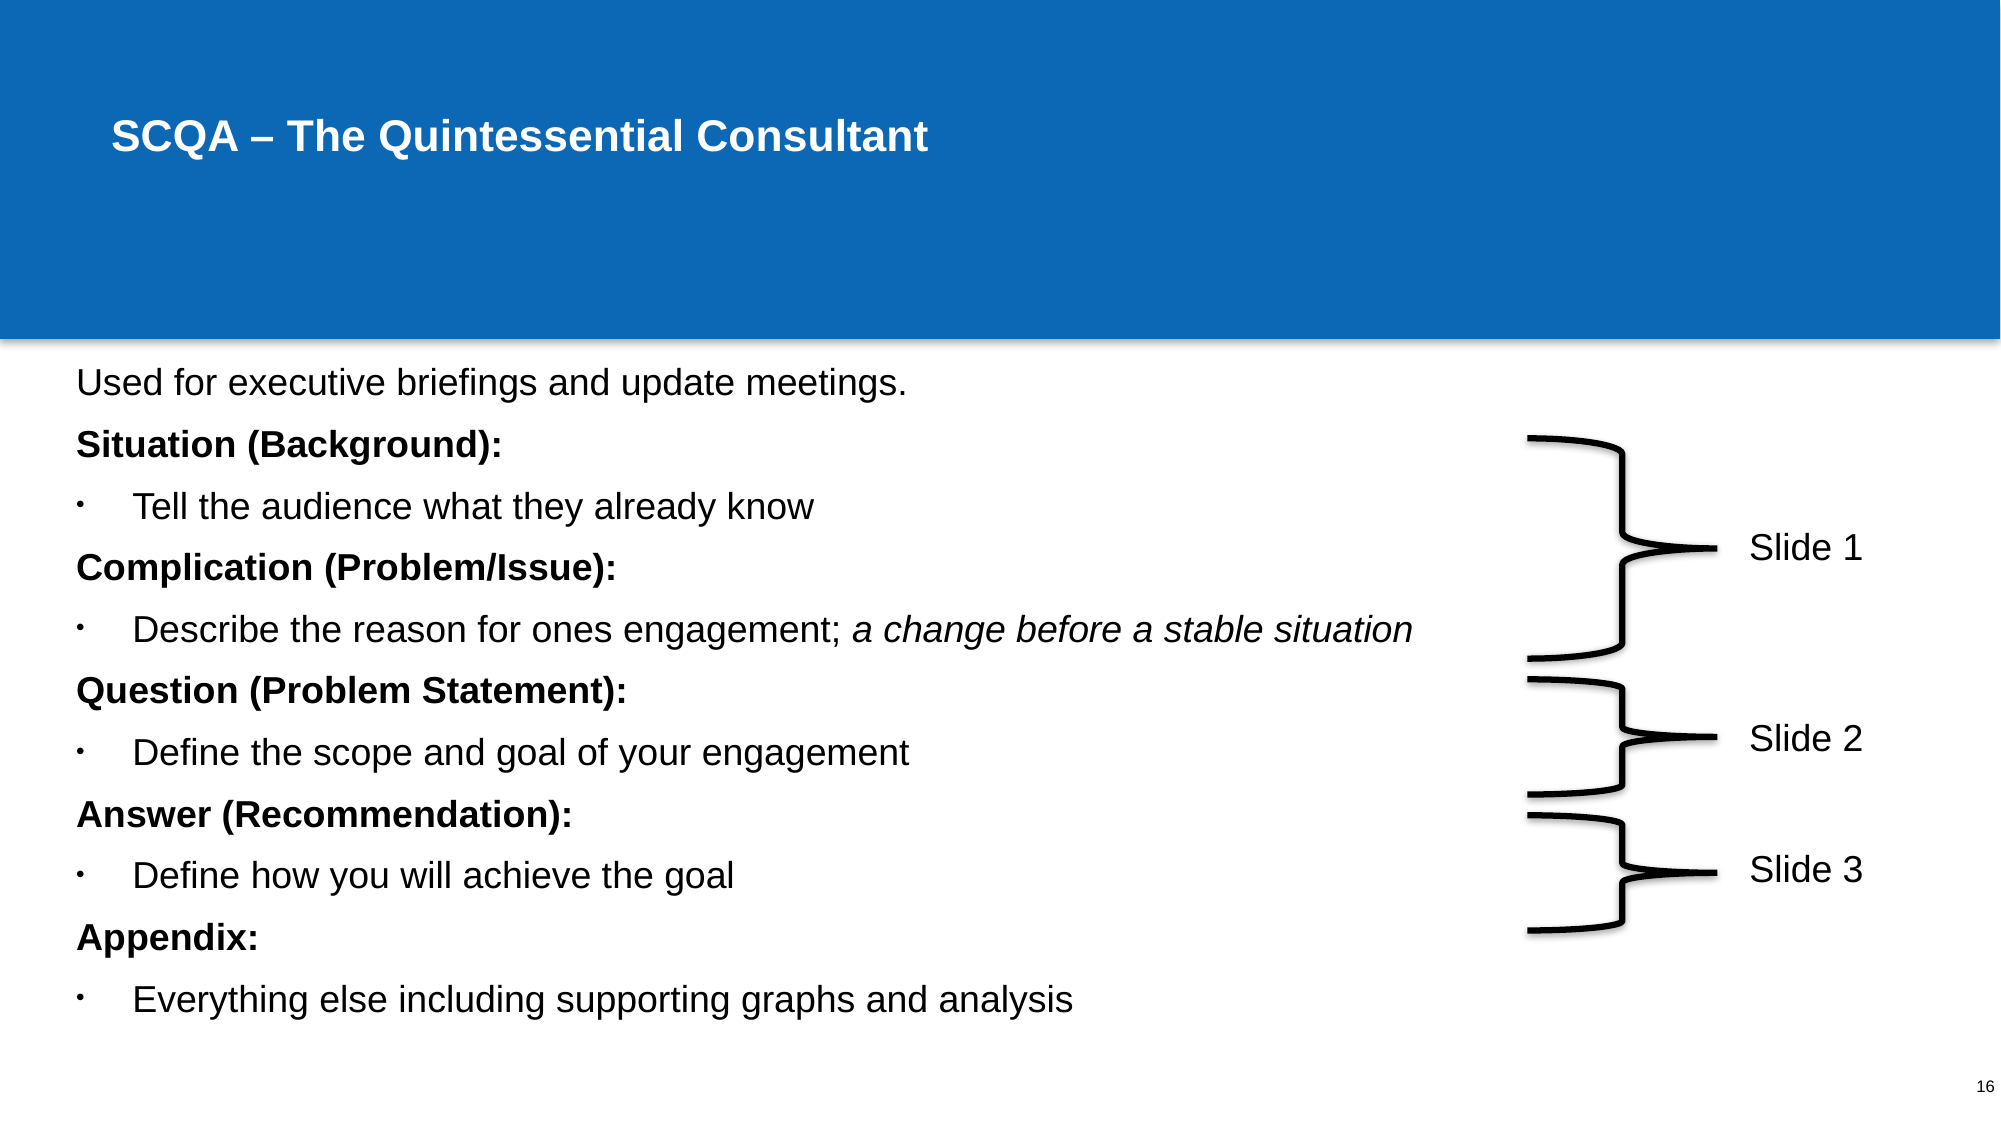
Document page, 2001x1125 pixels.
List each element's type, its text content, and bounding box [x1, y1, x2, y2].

text_box Slide 3 [1734, 838, 1918, 898]
text_box Slide 1 [1734, 515, 1918, 576]
text_box Slide 2 [1734, 706, 1918, 767]
text_box Used for executive briefings and update meetings. Situation (Background): Tell the audience what they already know Complication (Problem/Issue): Describe the reason for ones engagement; a change before a stable situation Question (Problem Statement): Define the scope and goal of your engagement Answer (Recommendation): Define how you will achieve the goal Appendix: Everything else including supporting graphs and analysis [60, 350, 1930, 930]
text_box [1527, 813, 1718, 933]
text_box [1527, 677, 1718, 797]
title SCQA – The Quintessential Consultant [96, 99, 1666, 169]
text_box [1527, 436, 1718, 661]
